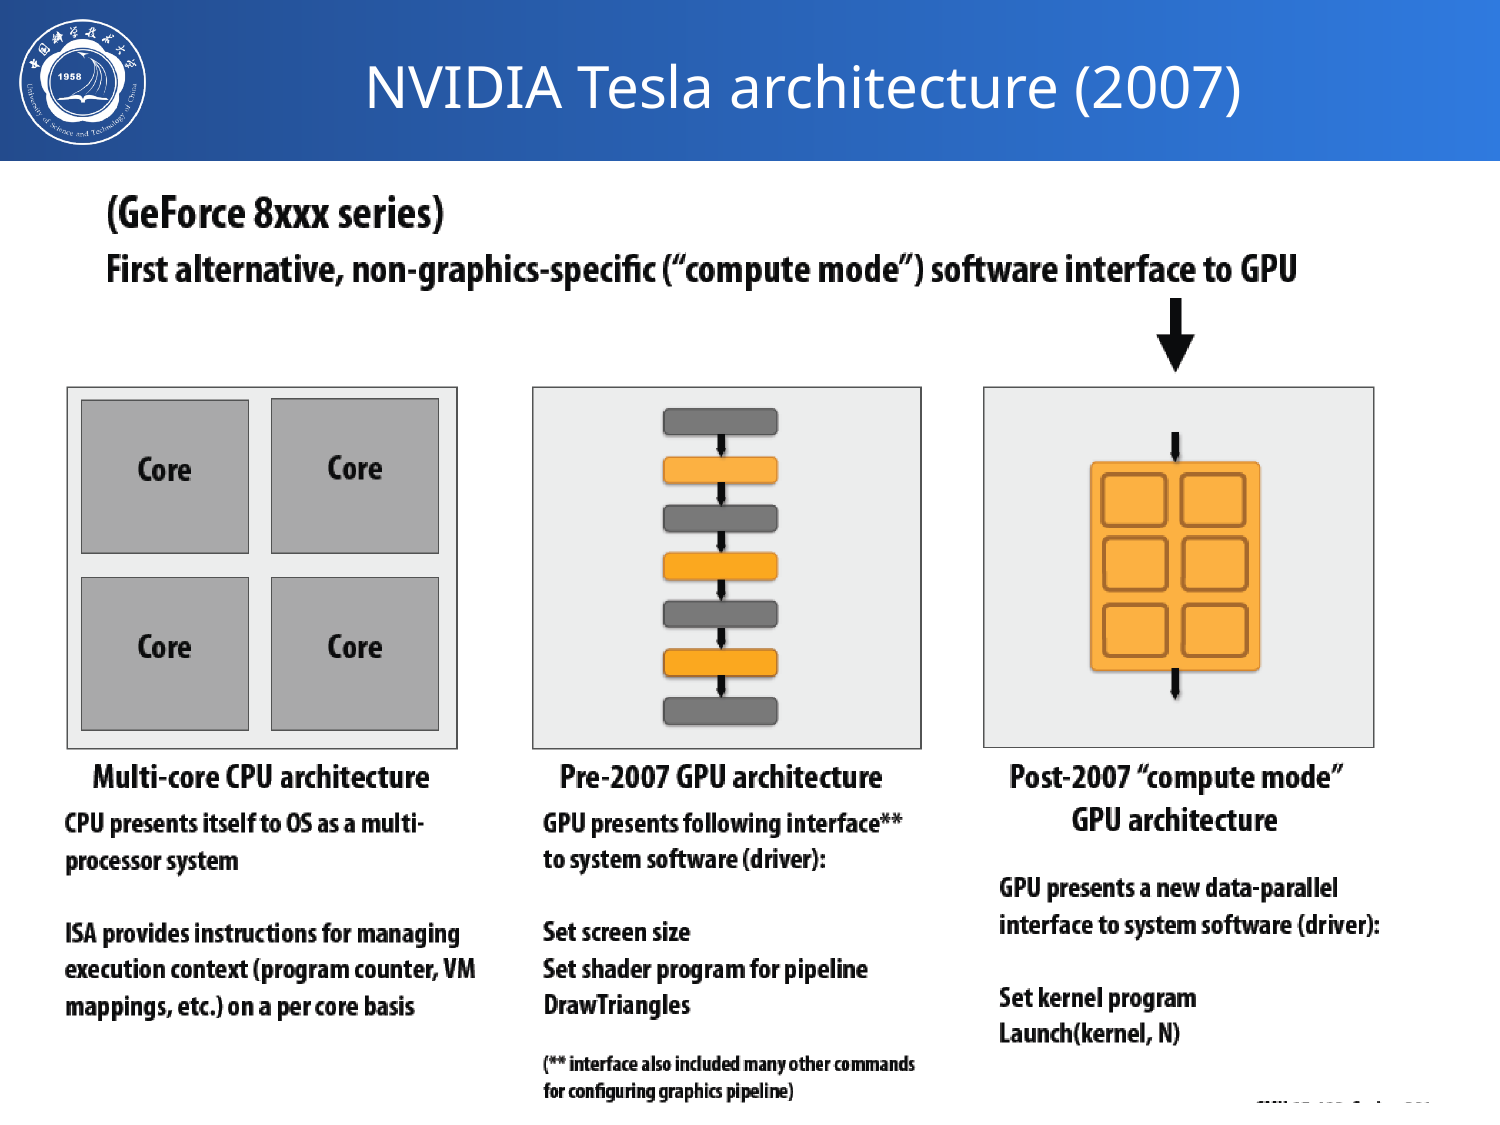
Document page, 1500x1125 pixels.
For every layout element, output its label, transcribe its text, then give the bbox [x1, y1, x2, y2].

picture [19, 19, 146, 145]
title NVIDIA Tesla architecture (2007) [156, 44, 1451, 127]
picture [53, 179, 1430, 1104]
